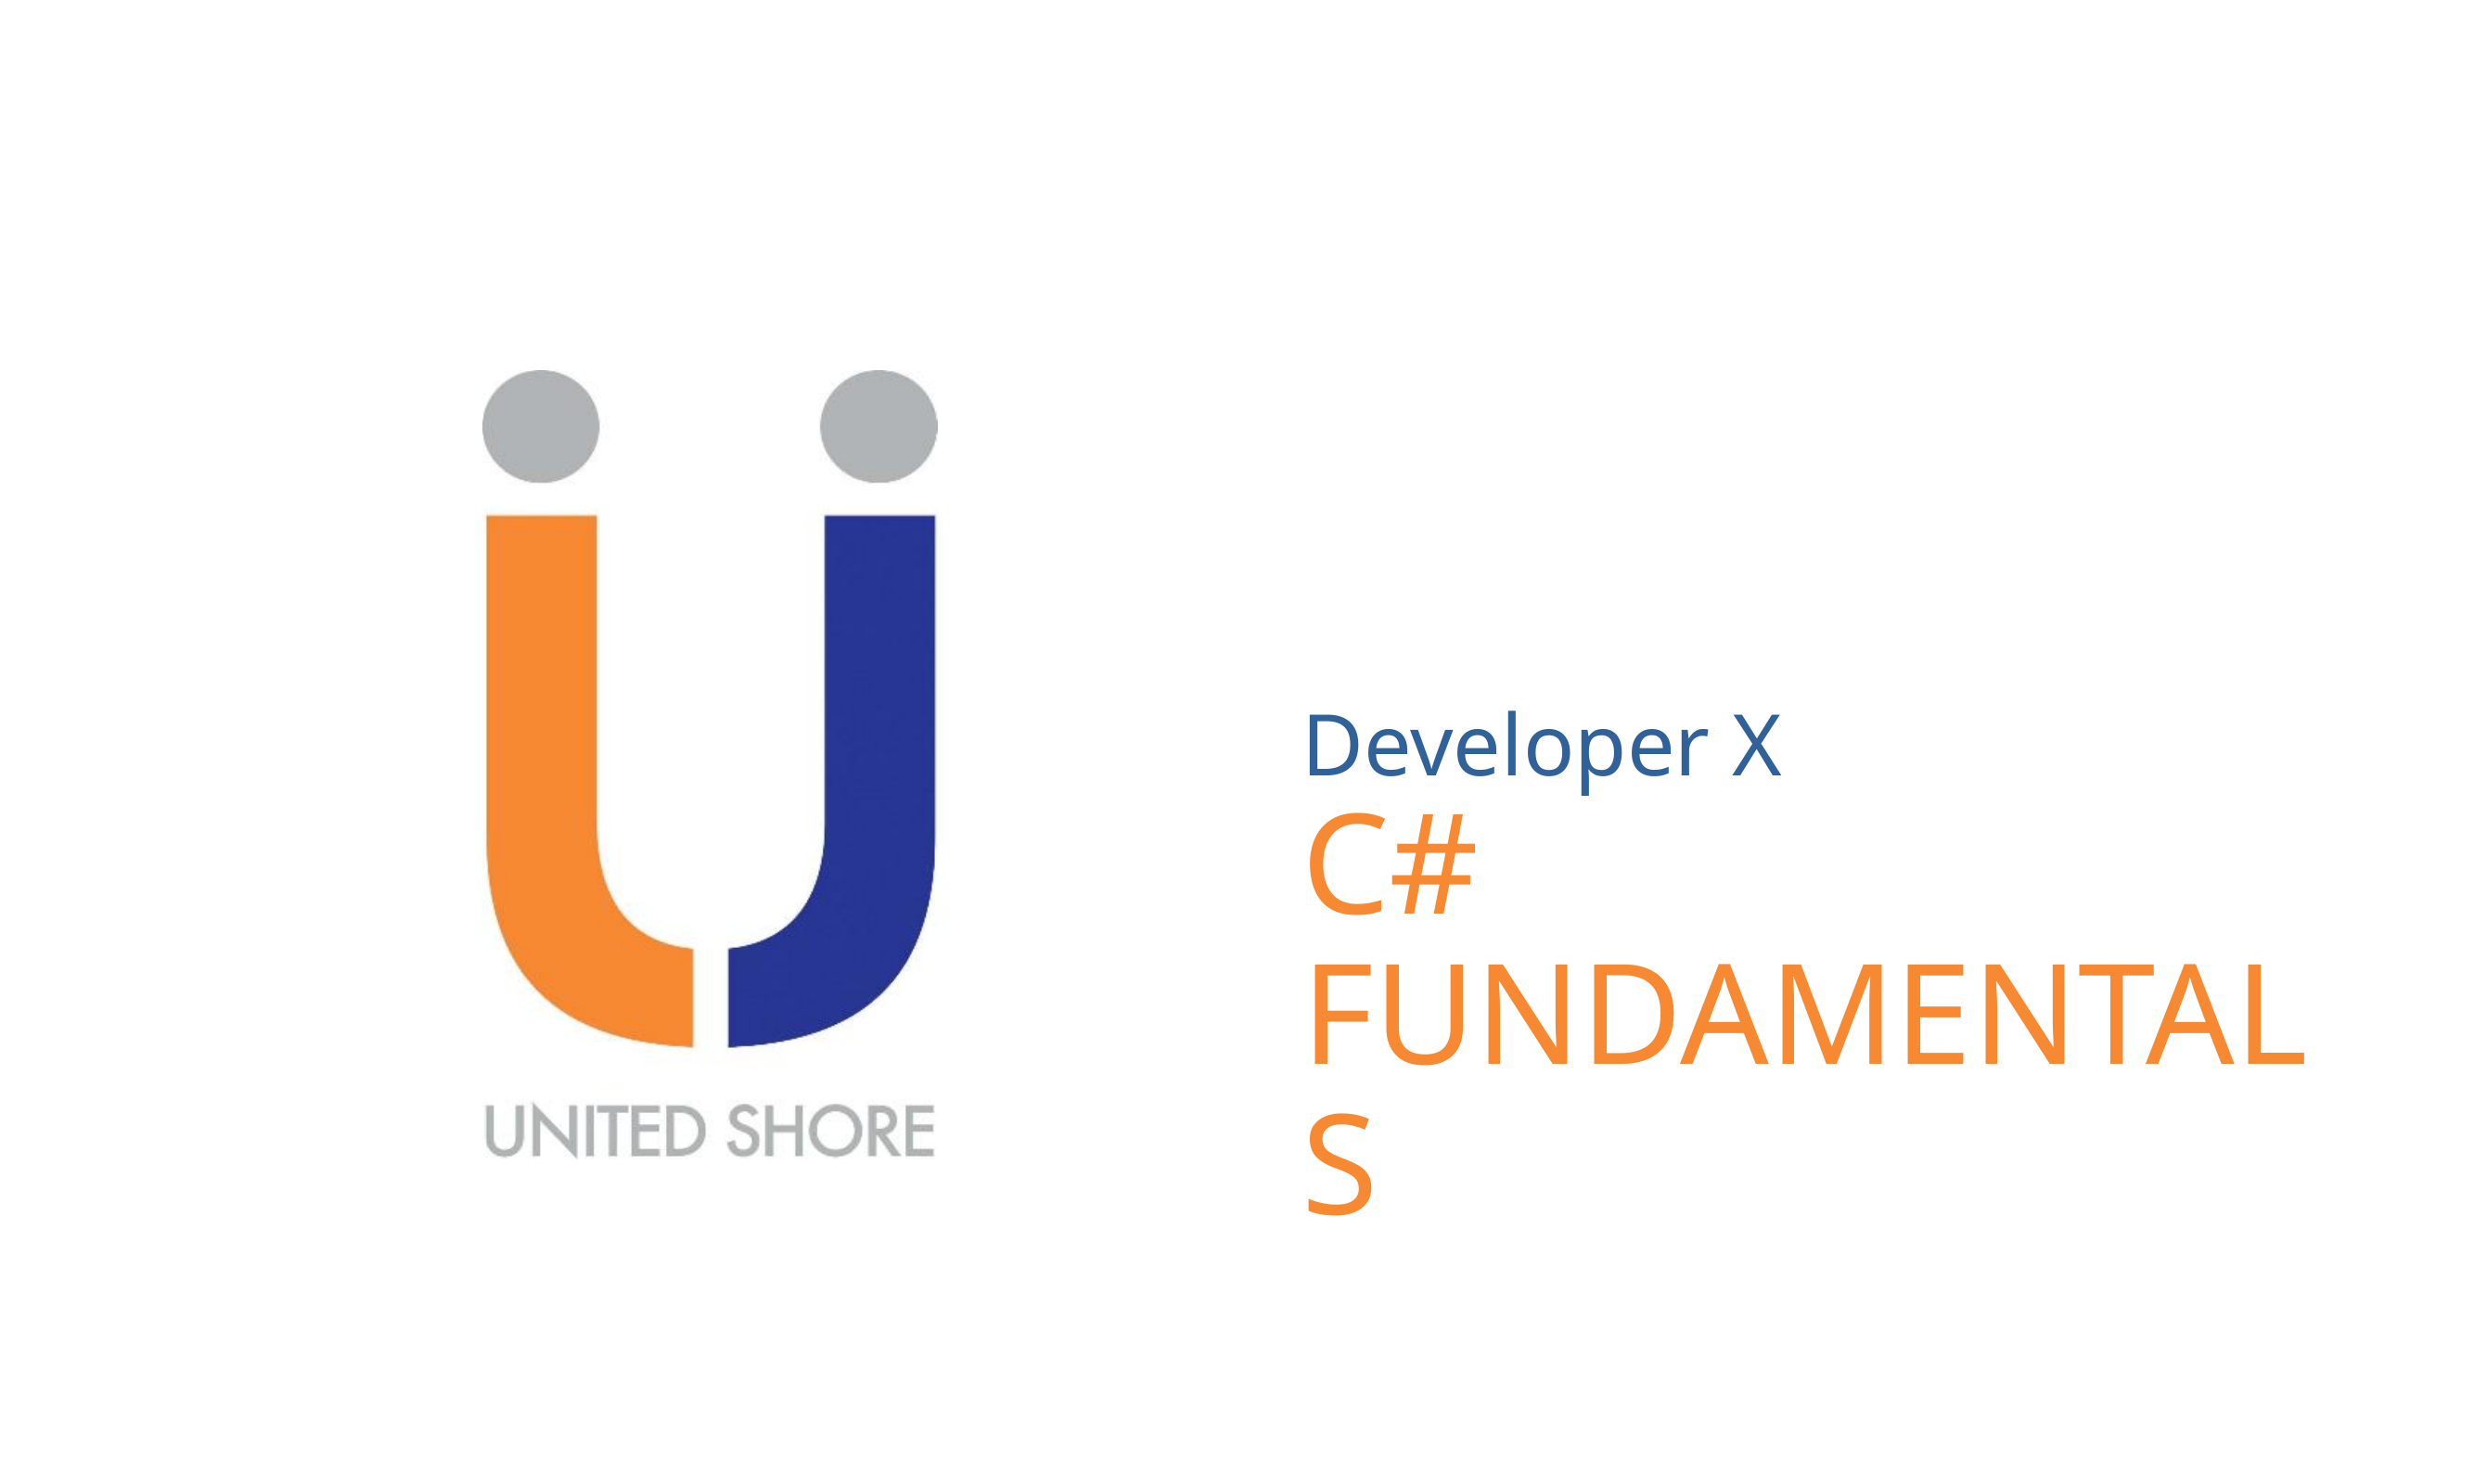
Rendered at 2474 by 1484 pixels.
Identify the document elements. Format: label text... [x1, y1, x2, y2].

picture [482, 370, 938, 1160]
text_box Developer X C# FUNDAMENTALS [1294, 695, 2358, 1252]
